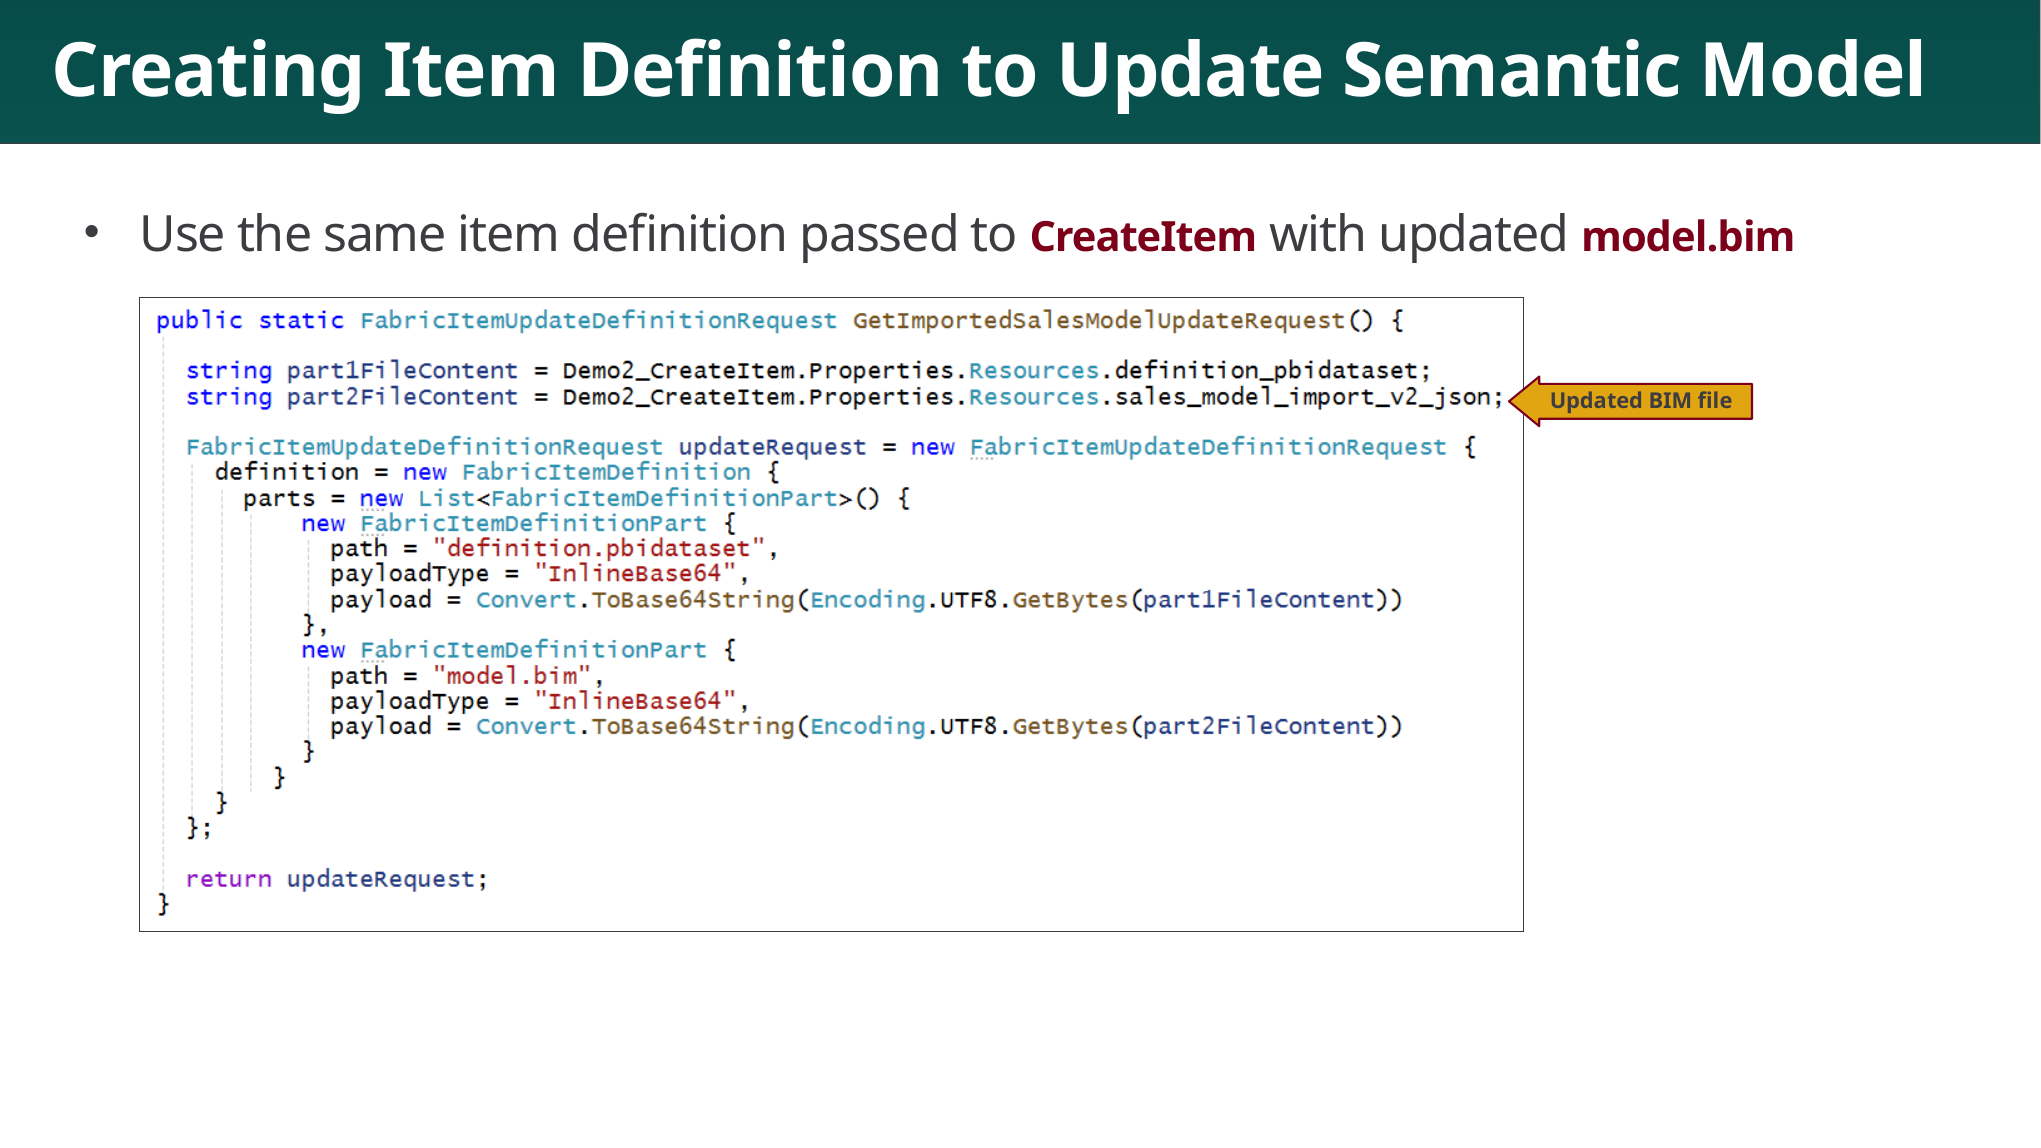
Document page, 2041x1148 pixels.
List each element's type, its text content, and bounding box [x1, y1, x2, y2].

title Creating Item Definition to Update Semantic Model [51, 31, 1988, 113]
text_box Updated BIM file [1524, 375, 1753, 427]
list Use the same item definition passed to CreateItem with updated model.bim [83, 201, 1988, 262]
picture [139, 297, 1524, 932]
